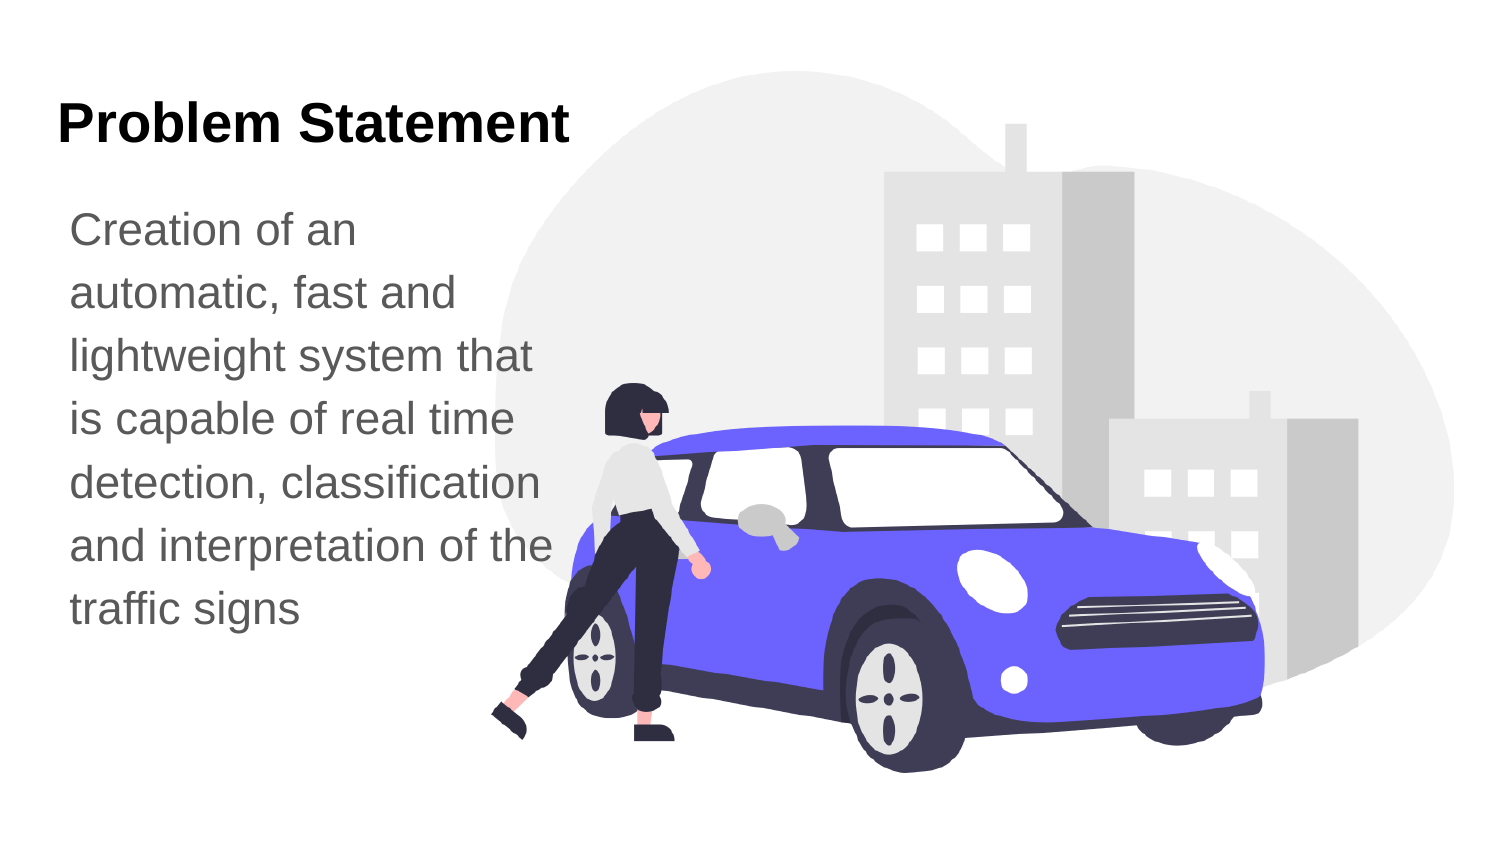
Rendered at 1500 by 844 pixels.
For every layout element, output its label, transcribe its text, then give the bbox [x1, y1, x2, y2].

list Creation of an automatic, fast and lightweight system that is capable of real time detection, classification and interpretation of the traffic signs [54, 176, 438, 720]
picture [443, 0, 1500, 844]
title Problem Statement [42, 43, 438, 169]
